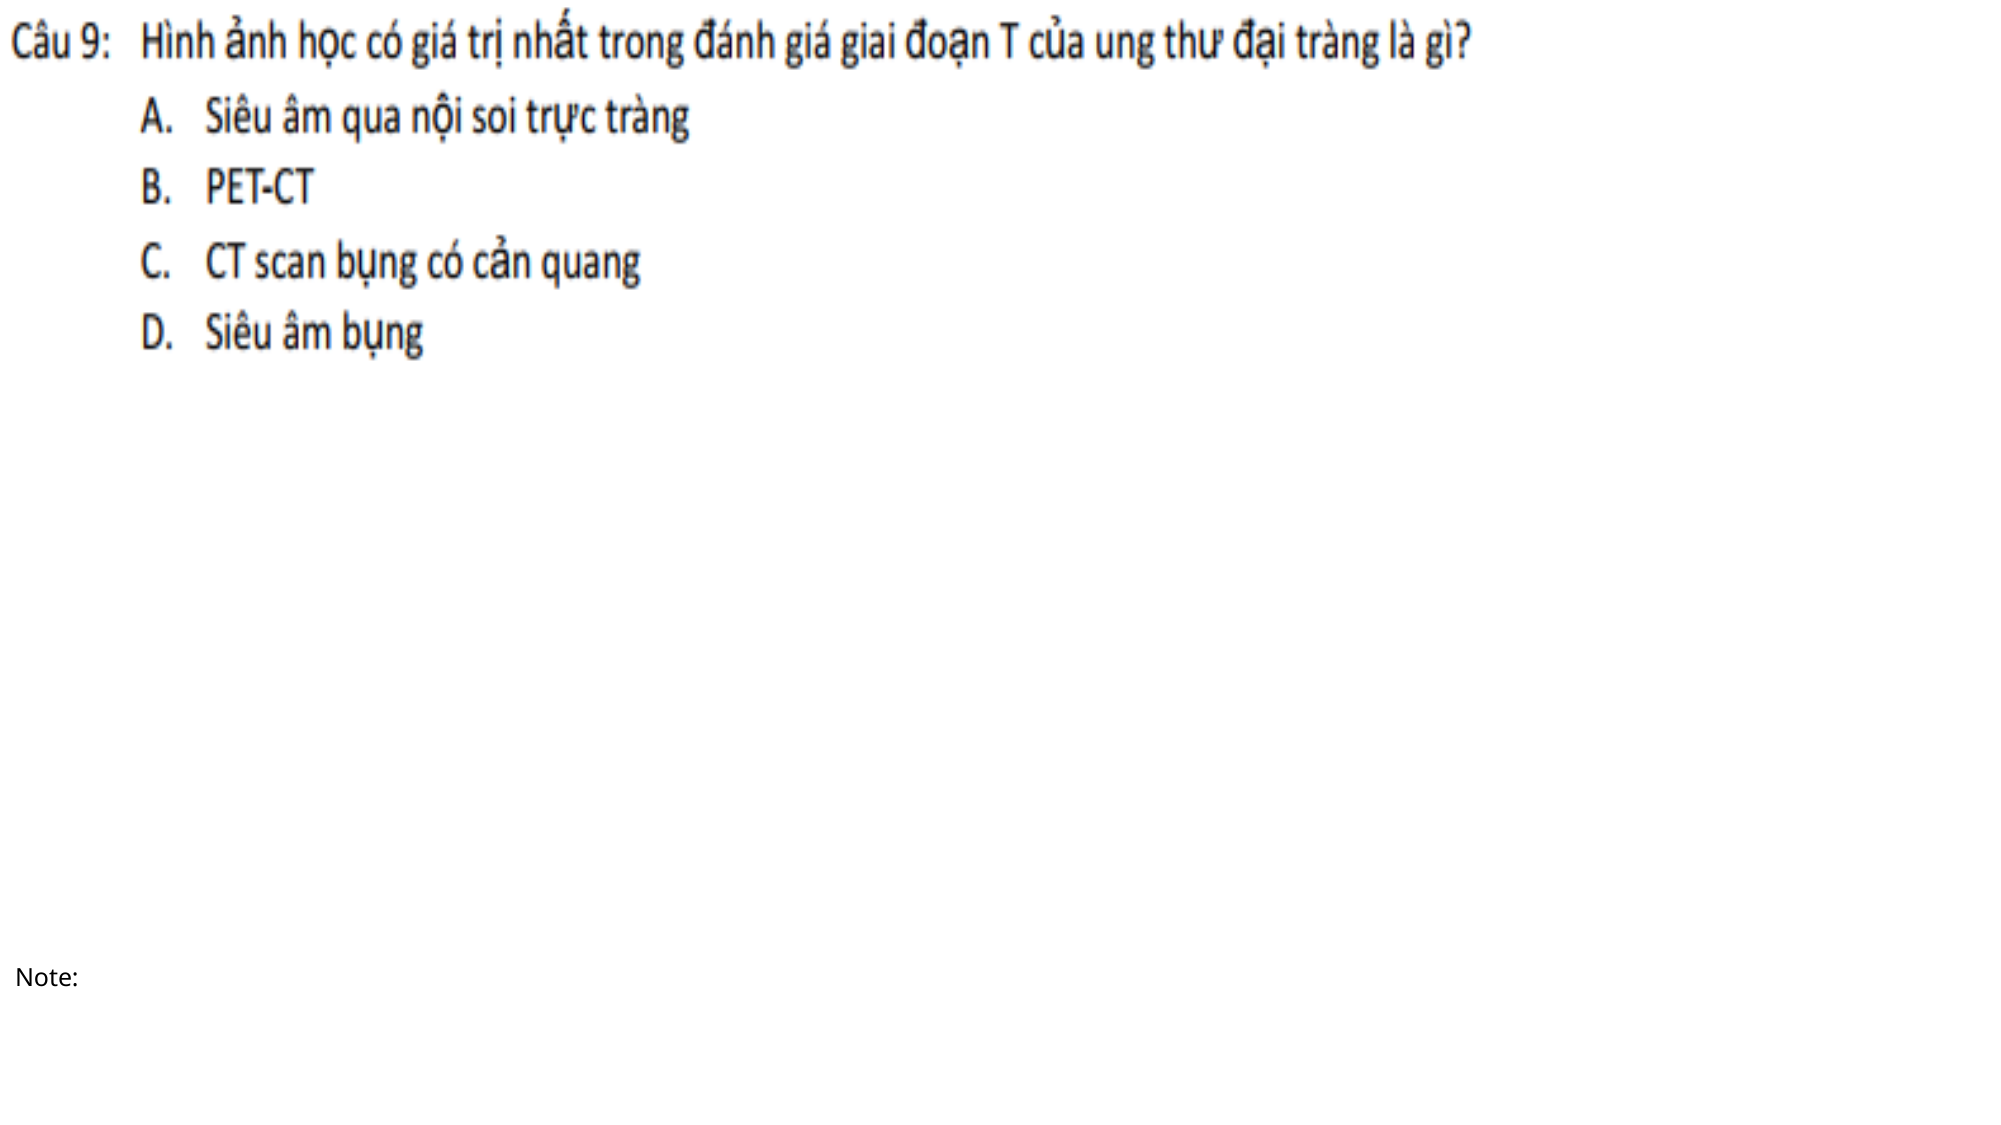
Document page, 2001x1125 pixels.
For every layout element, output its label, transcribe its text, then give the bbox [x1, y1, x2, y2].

picture [0, 0, 2000, 375]
title Note: [0, 831, 2000, 1125]
